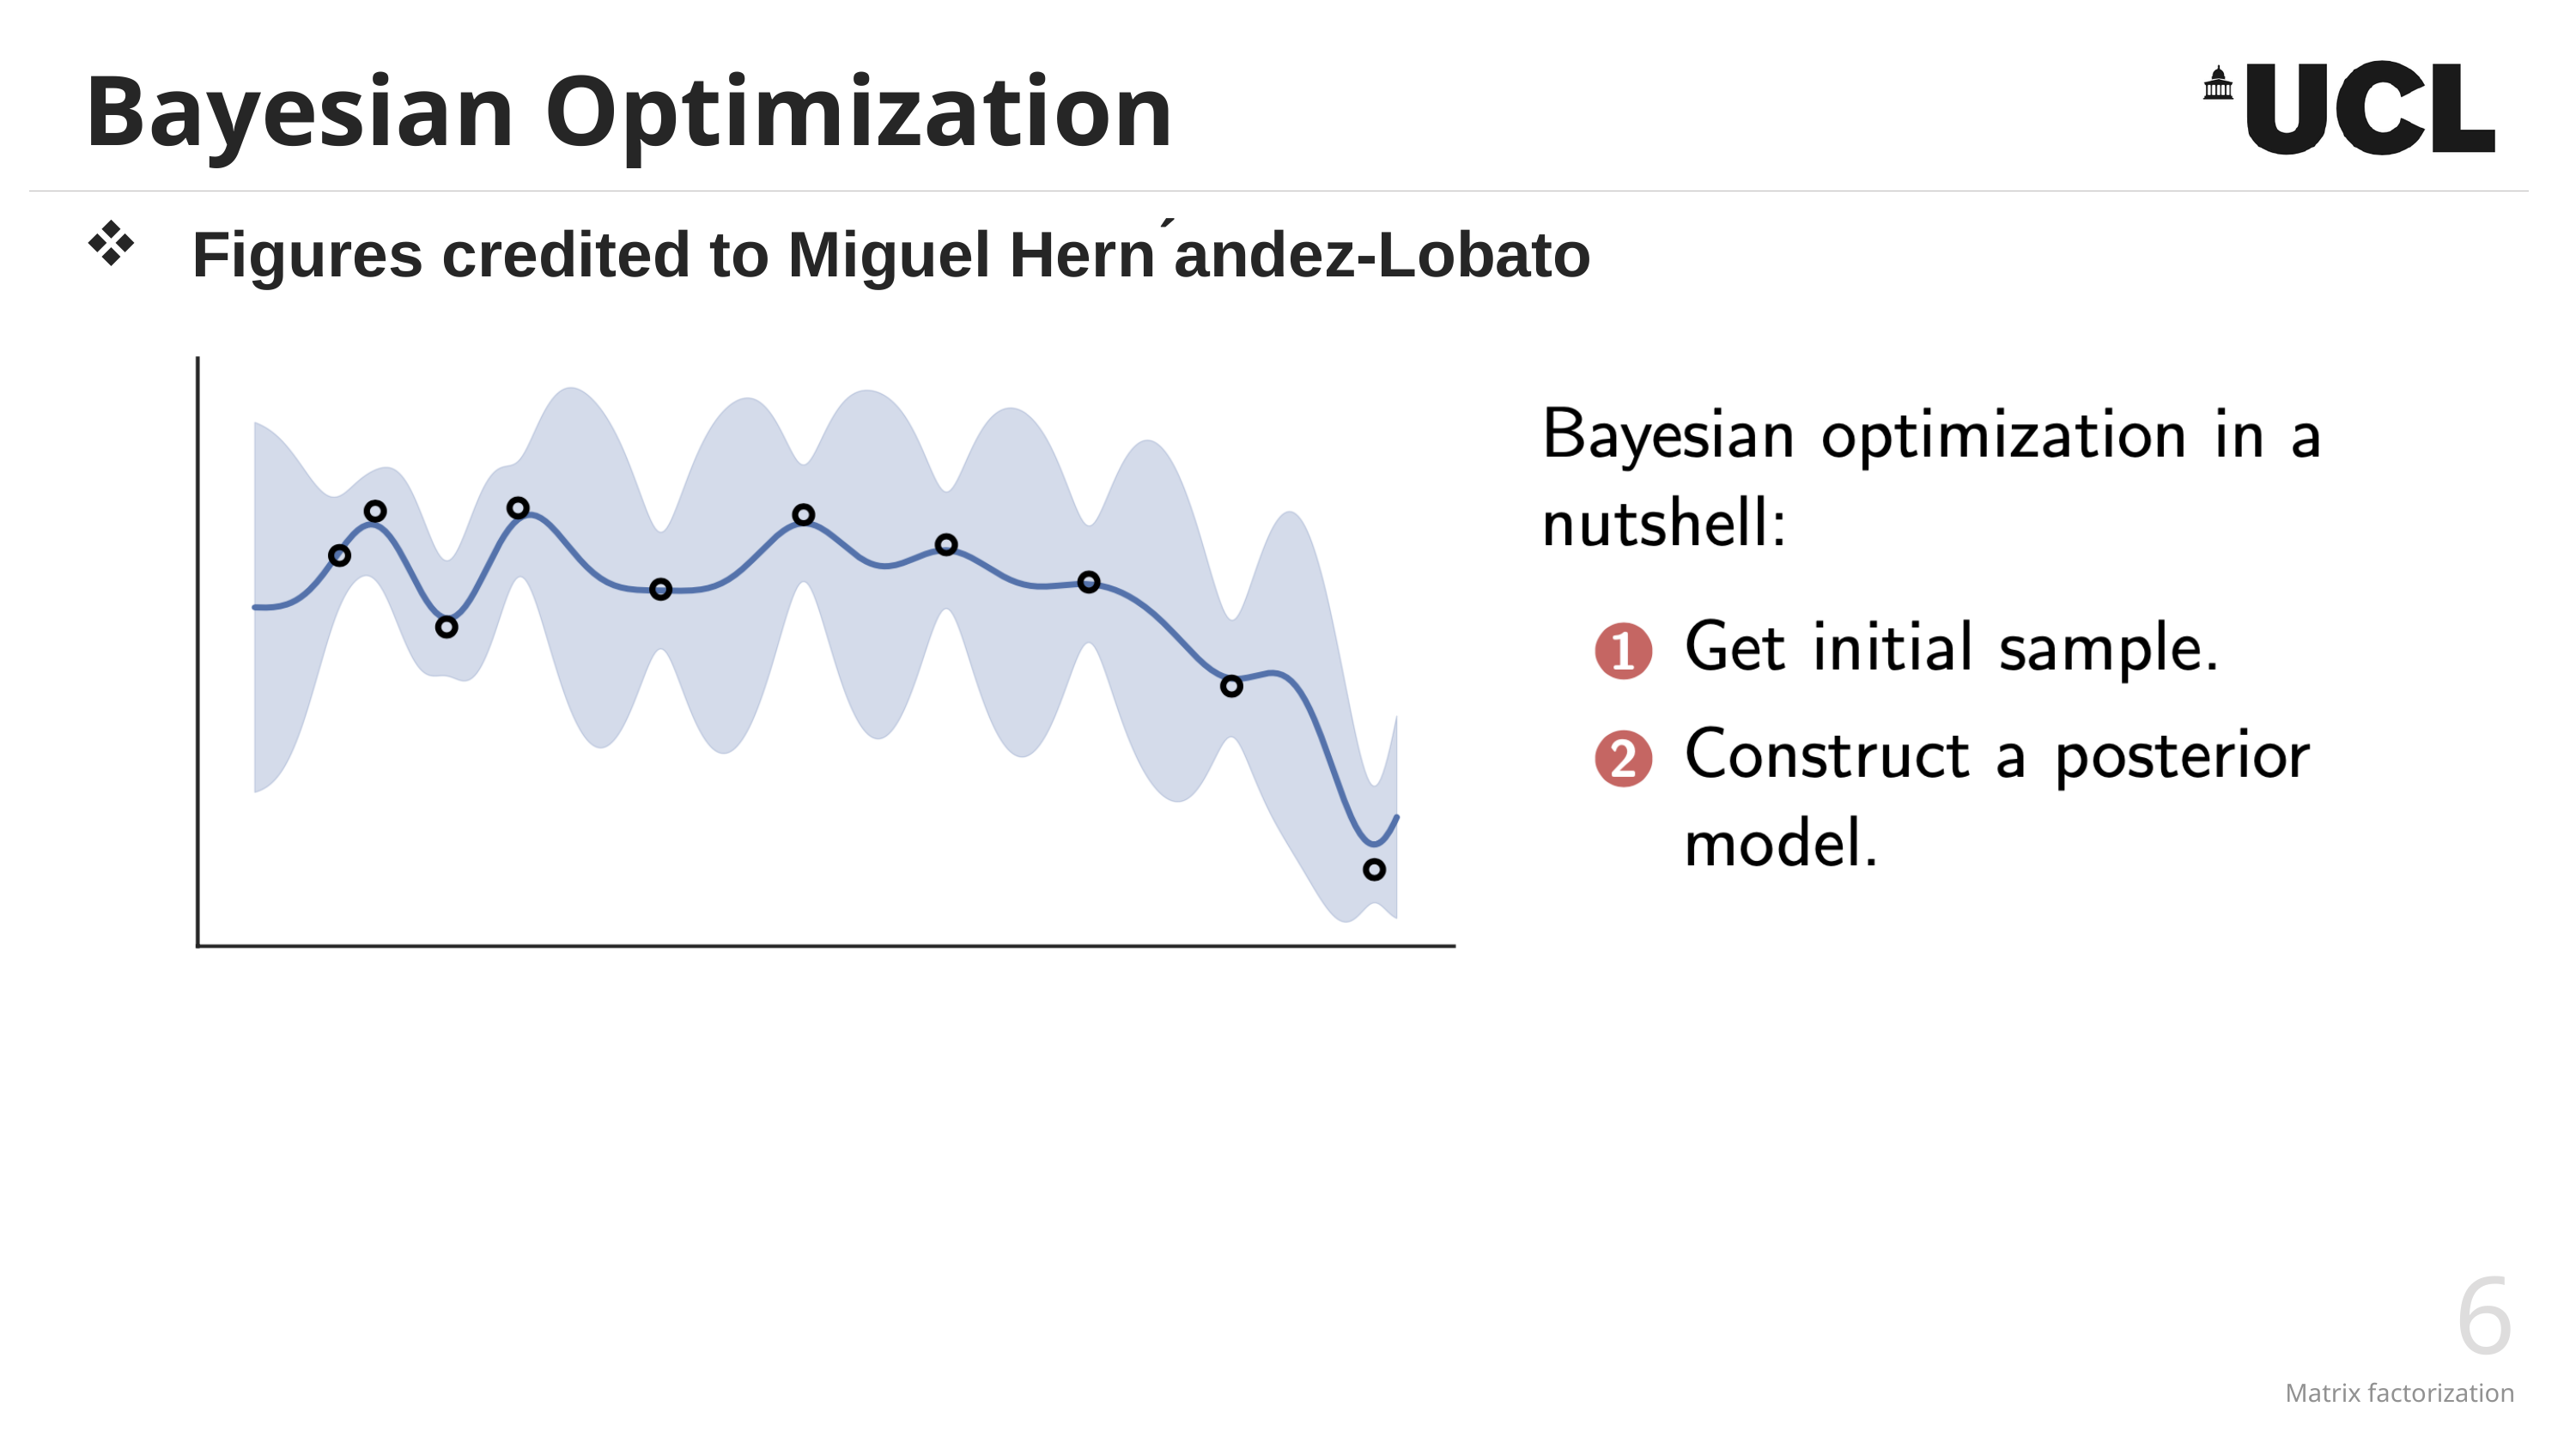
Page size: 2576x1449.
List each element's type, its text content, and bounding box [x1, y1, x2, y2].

title Bayesian Optimization [70, 19, 1499, 173]
picture [157, 330, 2419, 1119]
picture [2191, 39, 2506, 167]
text_box Figures credited to Miguel Hern ́andez-Lobato [70, 191, 2483, 395]
footer Matrix factorization [1573, 1354, 2529, 1432]
slide_number 6 [2146, 1257, 2529, 1354]
